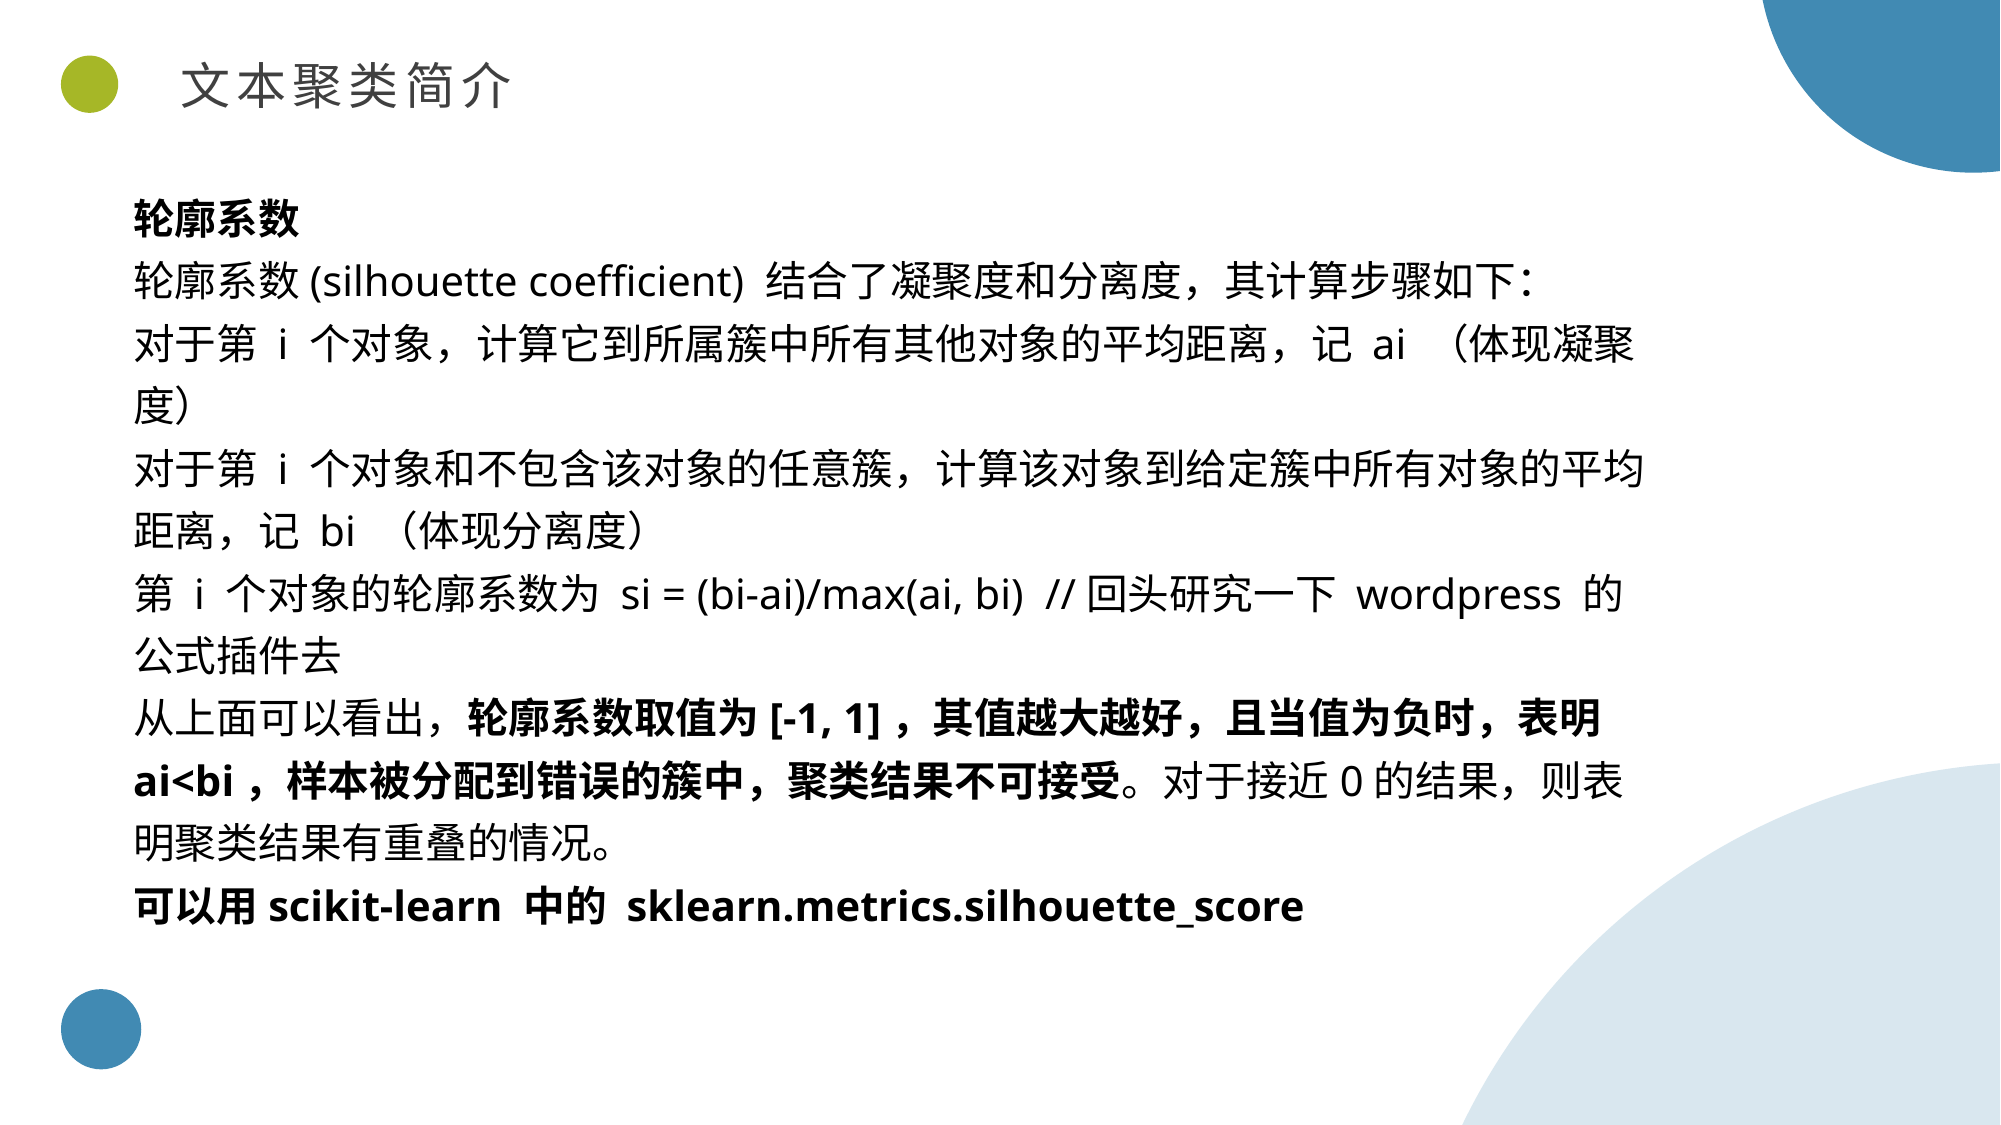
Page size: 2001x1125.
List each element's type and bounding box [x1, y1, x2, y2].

text_box [60, 0, 2000, 1125]
